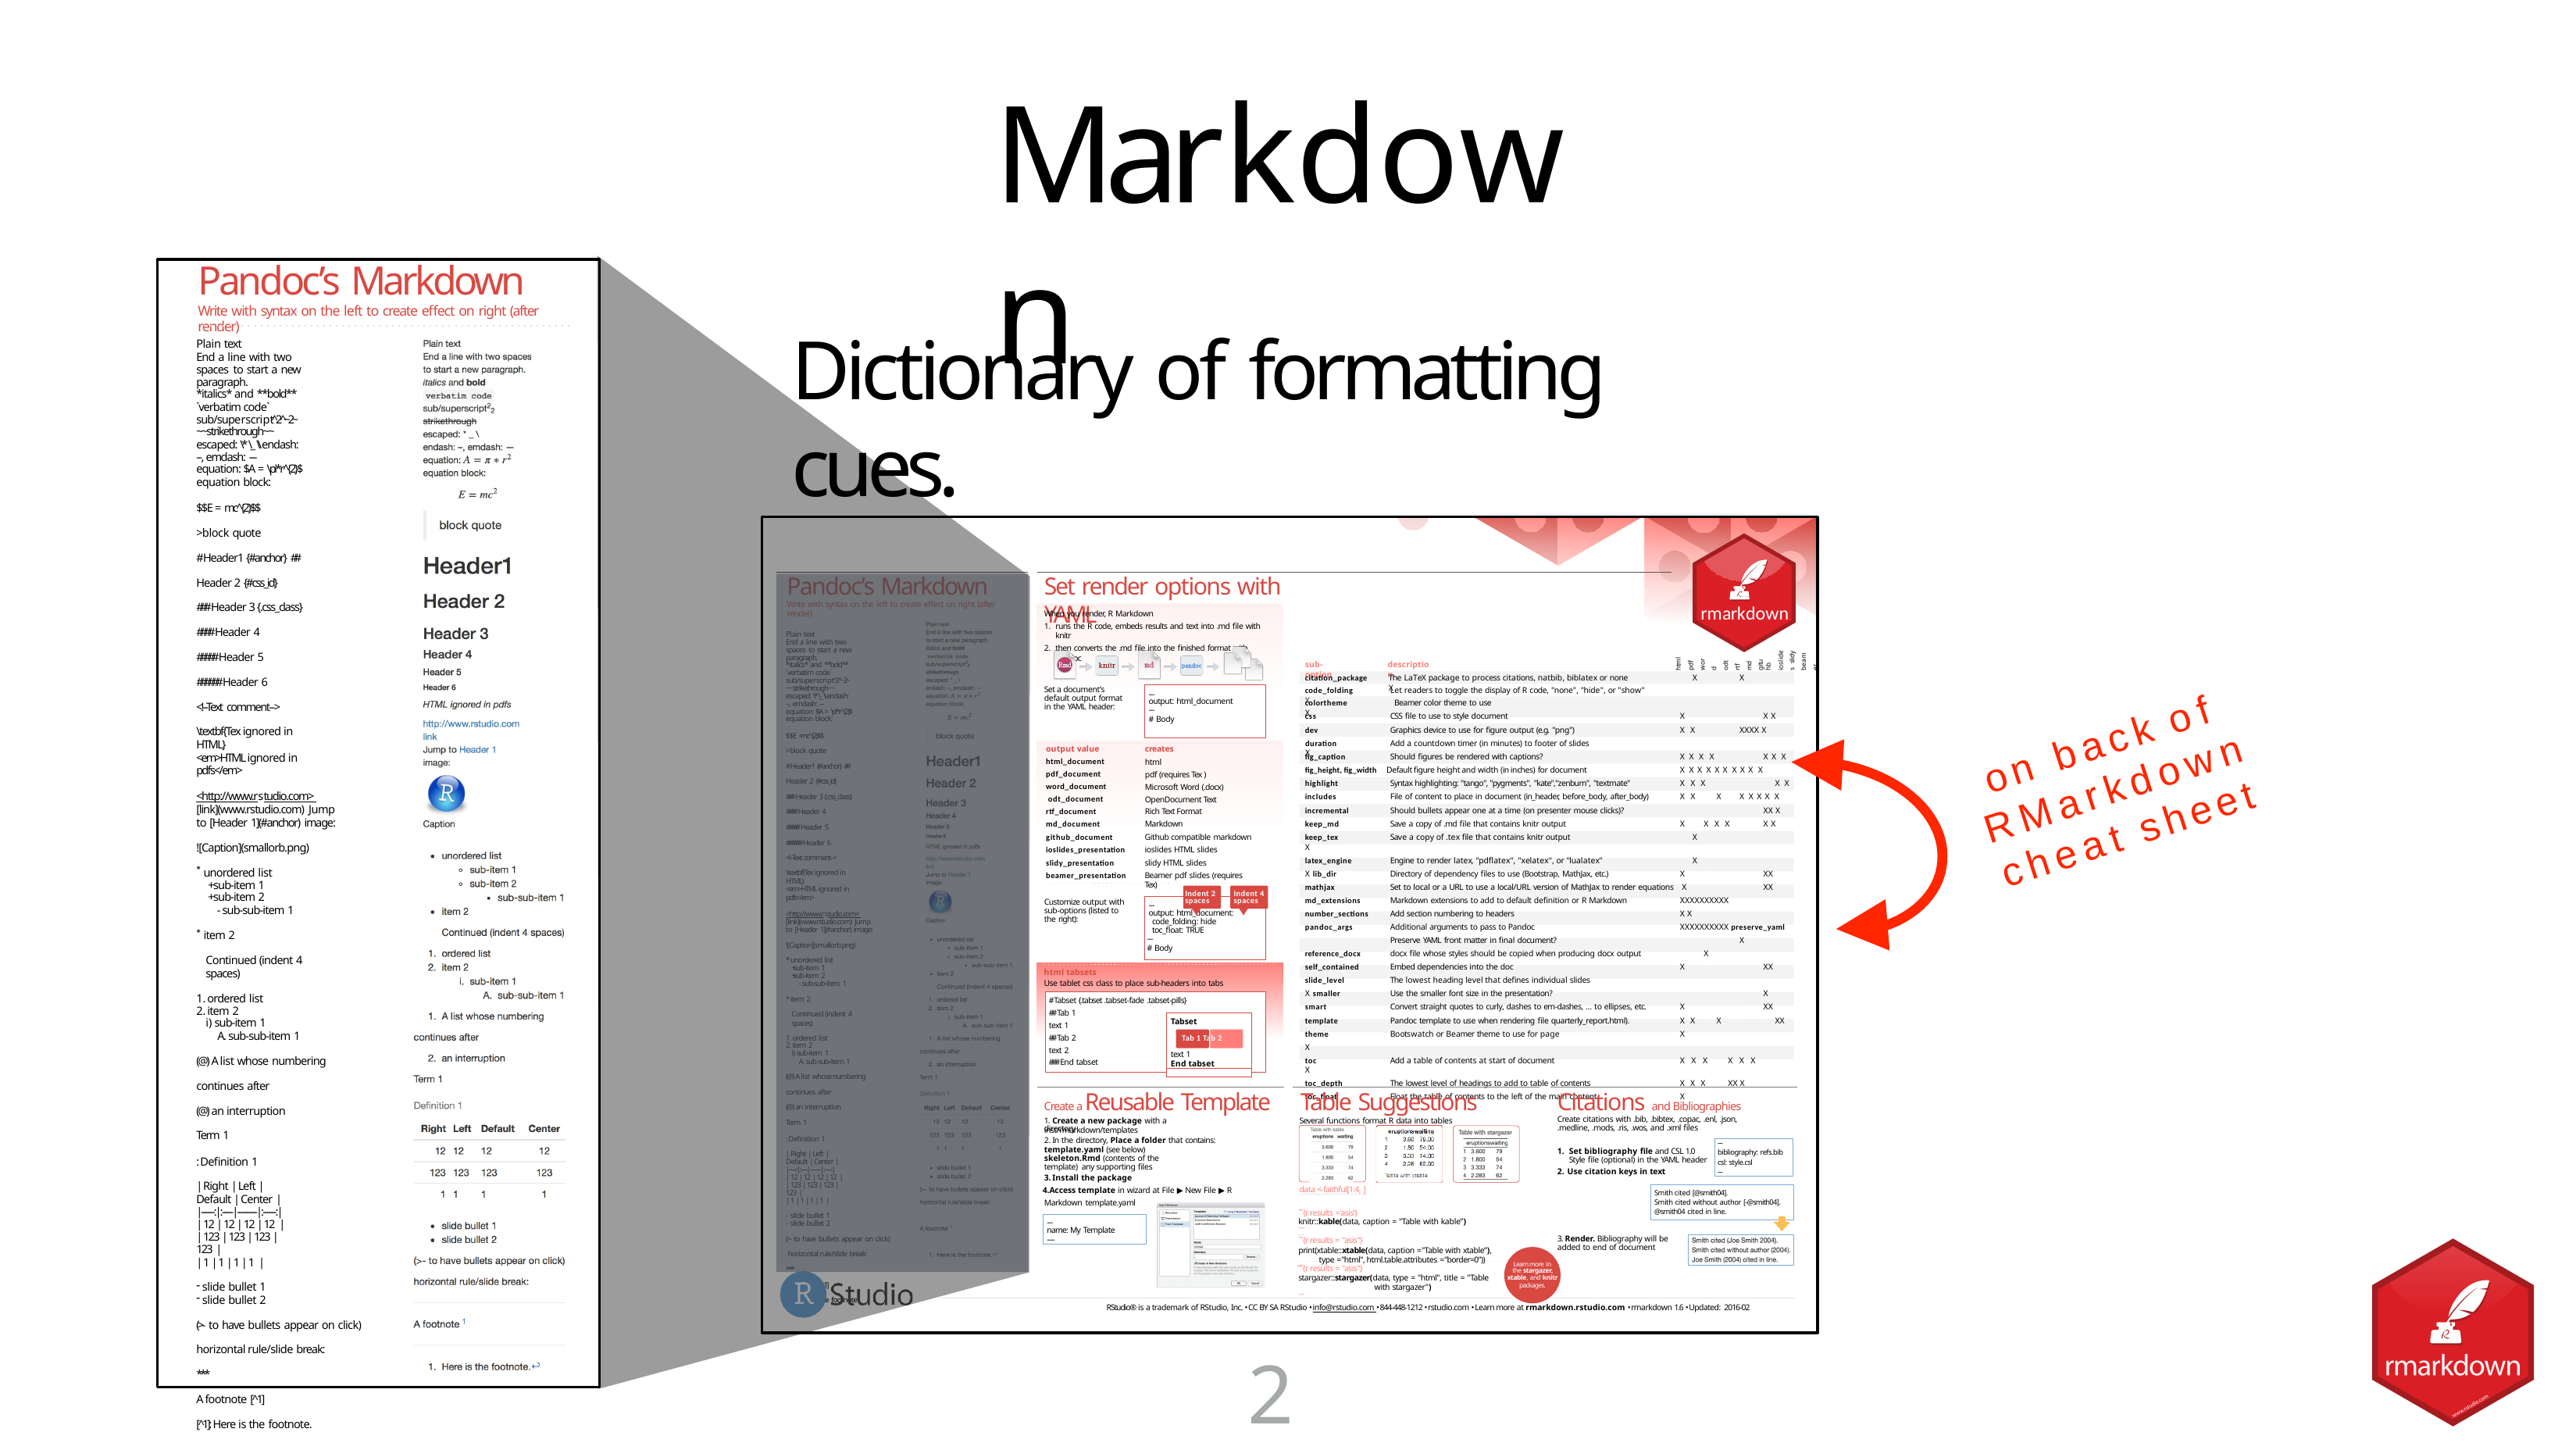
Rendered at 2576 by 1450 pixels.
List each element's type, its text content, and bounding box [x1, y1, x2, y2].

text_box [806, 516, 1818, 1334]
text_box [2371, 1238, 2535, 1427]
text_box on back of [1979, 686, 2229, 802]
text_box 21 [1246, 1341, 1329, 1450]
text_box [776, 573, 1029, 1273]
text_box [157, 259, 598, 1388]
text_box [597, 255, 1030, 1389]
text_box Dictionary of formatting cues. [790, 317, 1789, 513]
text_box [1842, 765, 1943, 925]
text_box [1836, 898, 1890, 951]
text_box RMarkdown [1979, 727, 2258, 852]
text_box [1791, 739, 1845, 791]
text_box cheat sheet [1996, 773, 2271, 896]
title Markdown [992, 66, 1588, 317]
text_box Pandoc’s Markdown Write with syntax on the left to create effect on right (after render) [196, 255, 580, 259]
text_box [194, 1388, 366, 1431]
